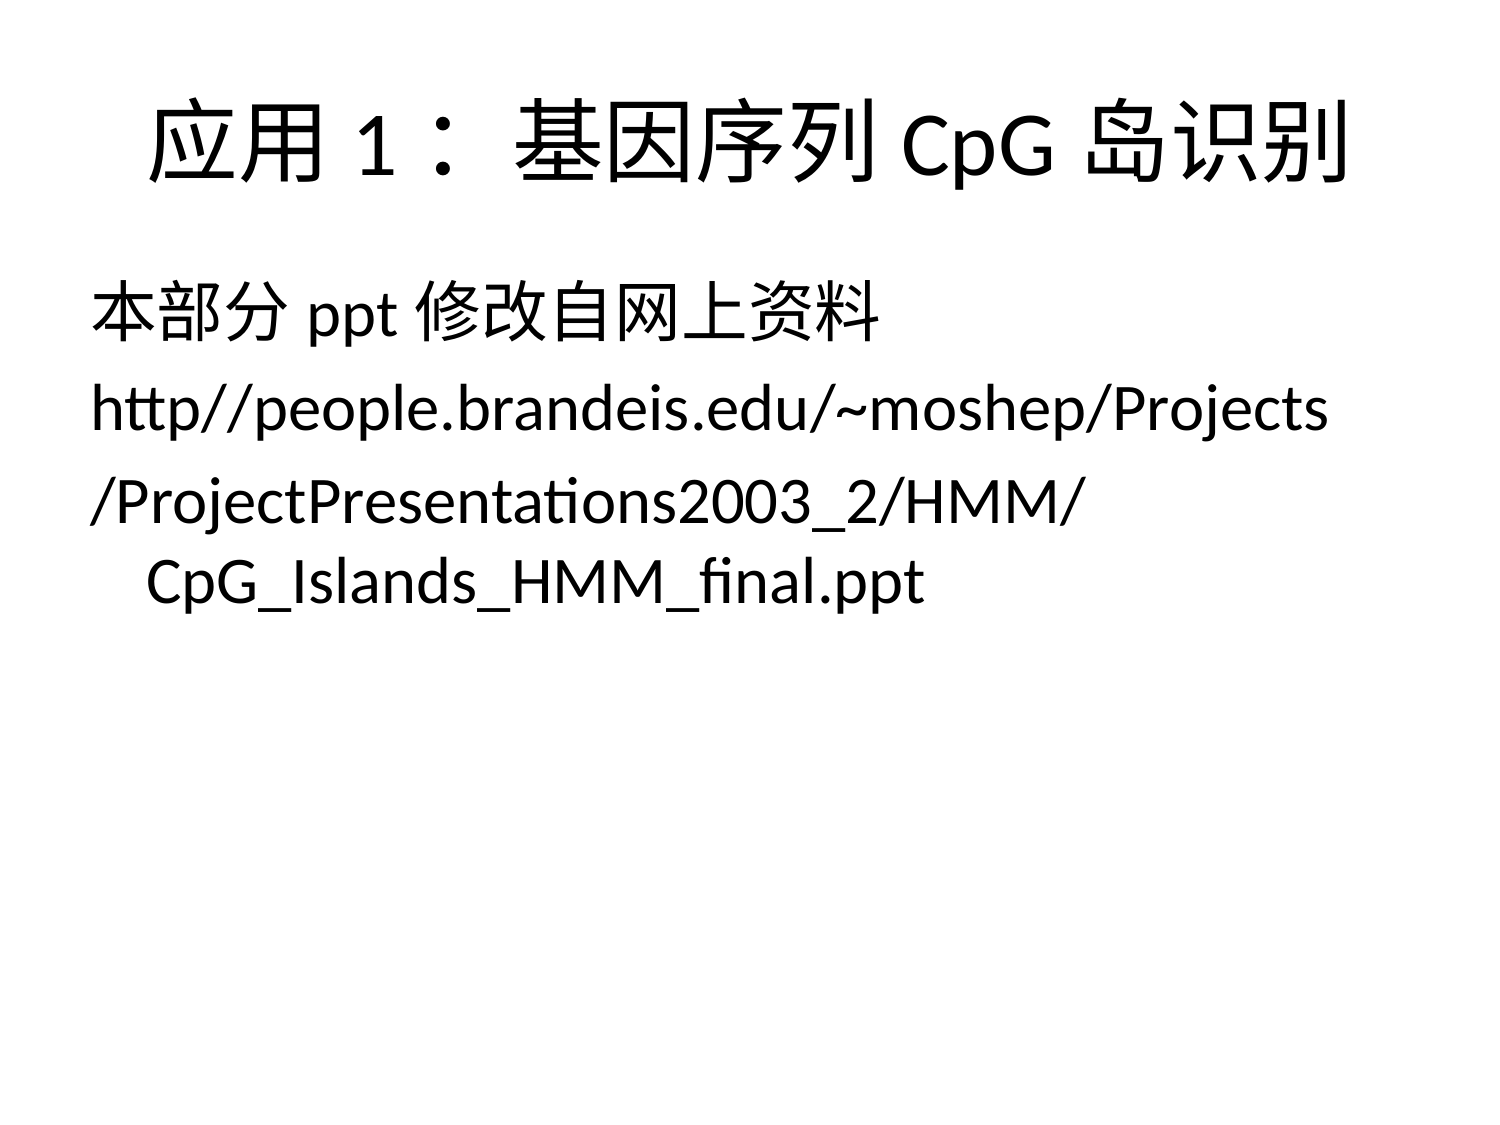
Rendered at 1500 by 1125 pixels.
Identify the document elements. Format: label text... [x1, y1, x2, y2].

title 应用1：基因序列CpG岛识别 [75, 45, 1425, 233]
list 本部分ppt修改自网上资料 http//people.brandeis.edu/~moshep/Projects /ProjectPresentations2003_2/HMM/CpG_Islands_HMM_final.ppt [75, 262, 1425, 1005]
